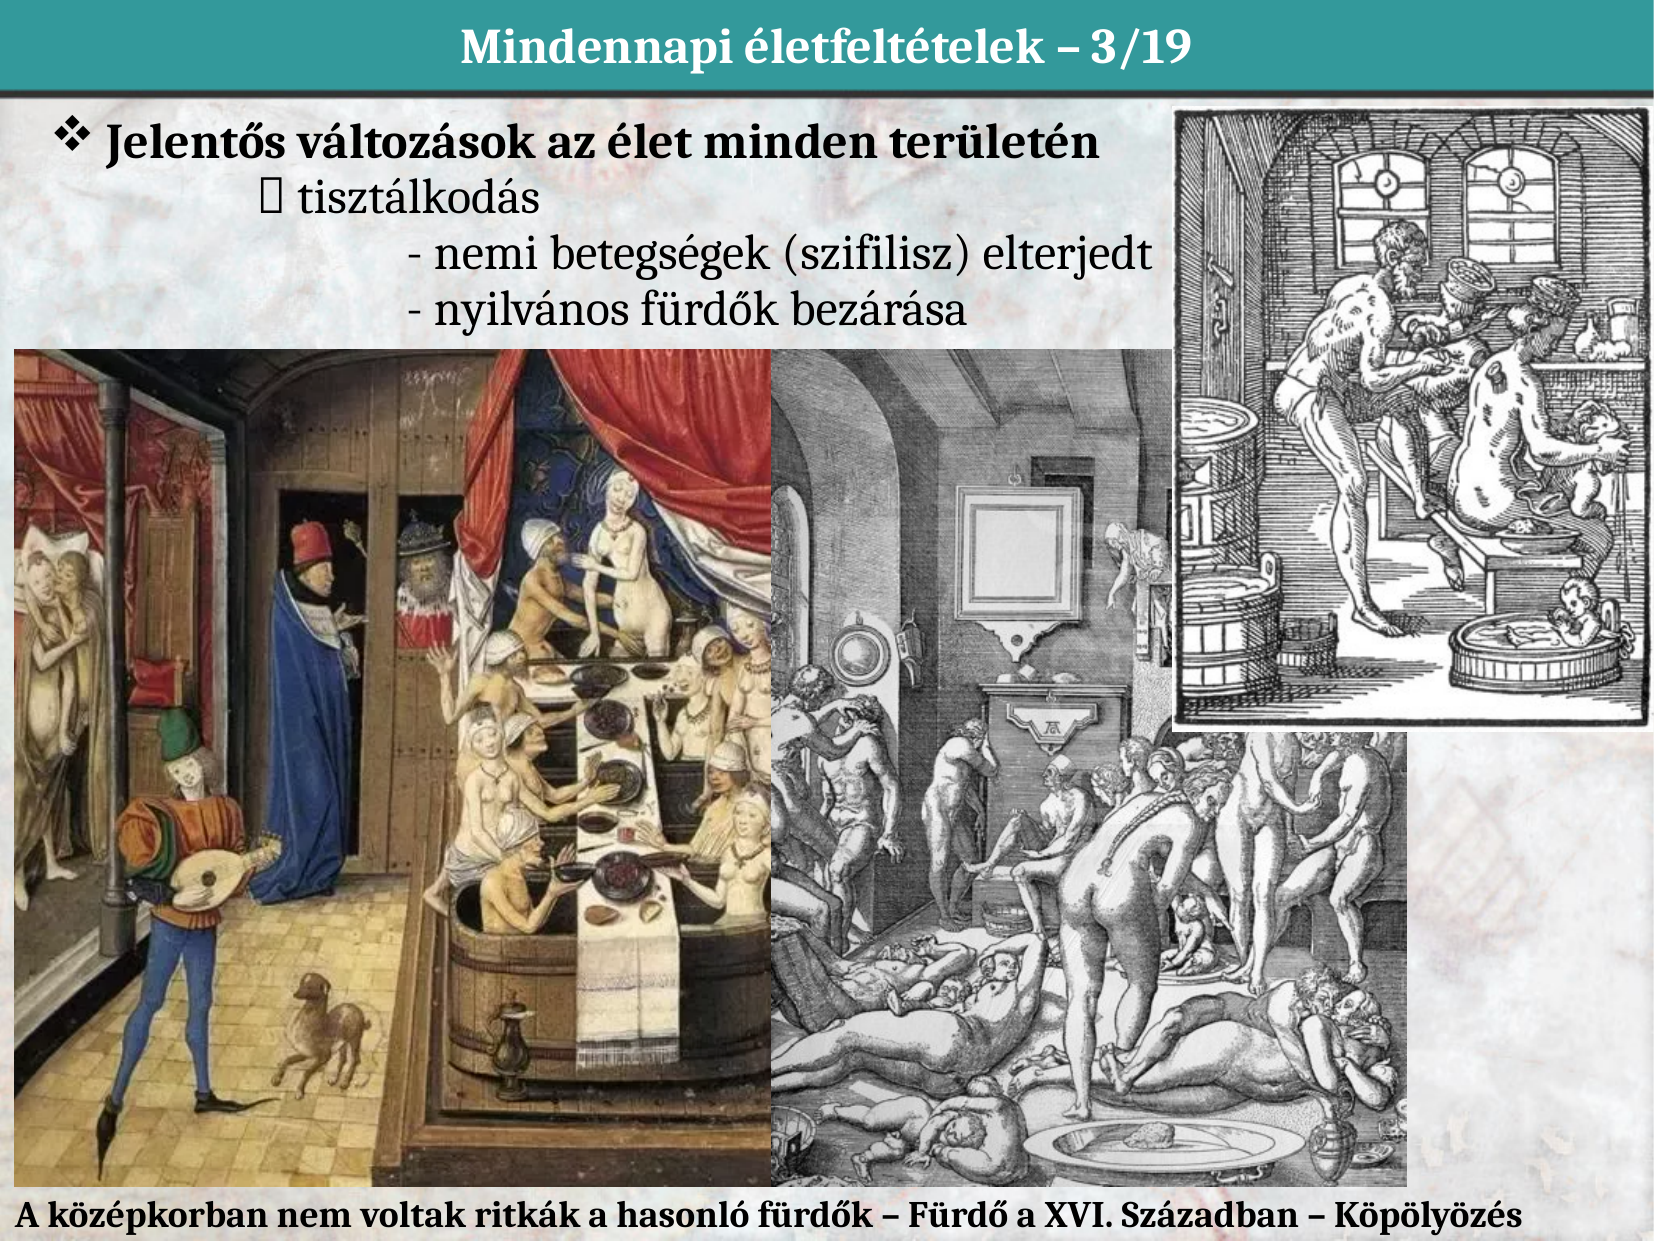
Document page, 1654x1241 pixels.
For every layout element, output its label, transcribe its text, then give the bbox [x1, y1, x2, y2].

title Mindennapi életfeltételek – 3/19 [0, 0, 1654, 95]
picture [0, 95, 1654, 1188]
text_box A középkorban nem voltak ritkák a hasonló fürdők – Fürdő a XVI. Században – Köpölyözés [0, 1187, 1654, 1240]
text_box Jelentős változások az élet minden területén  tisztálkodás - nemi betegségek (szifilisz) elterjedt - nyilvános fürdők bezárása [35, 106, 1172, 349]
